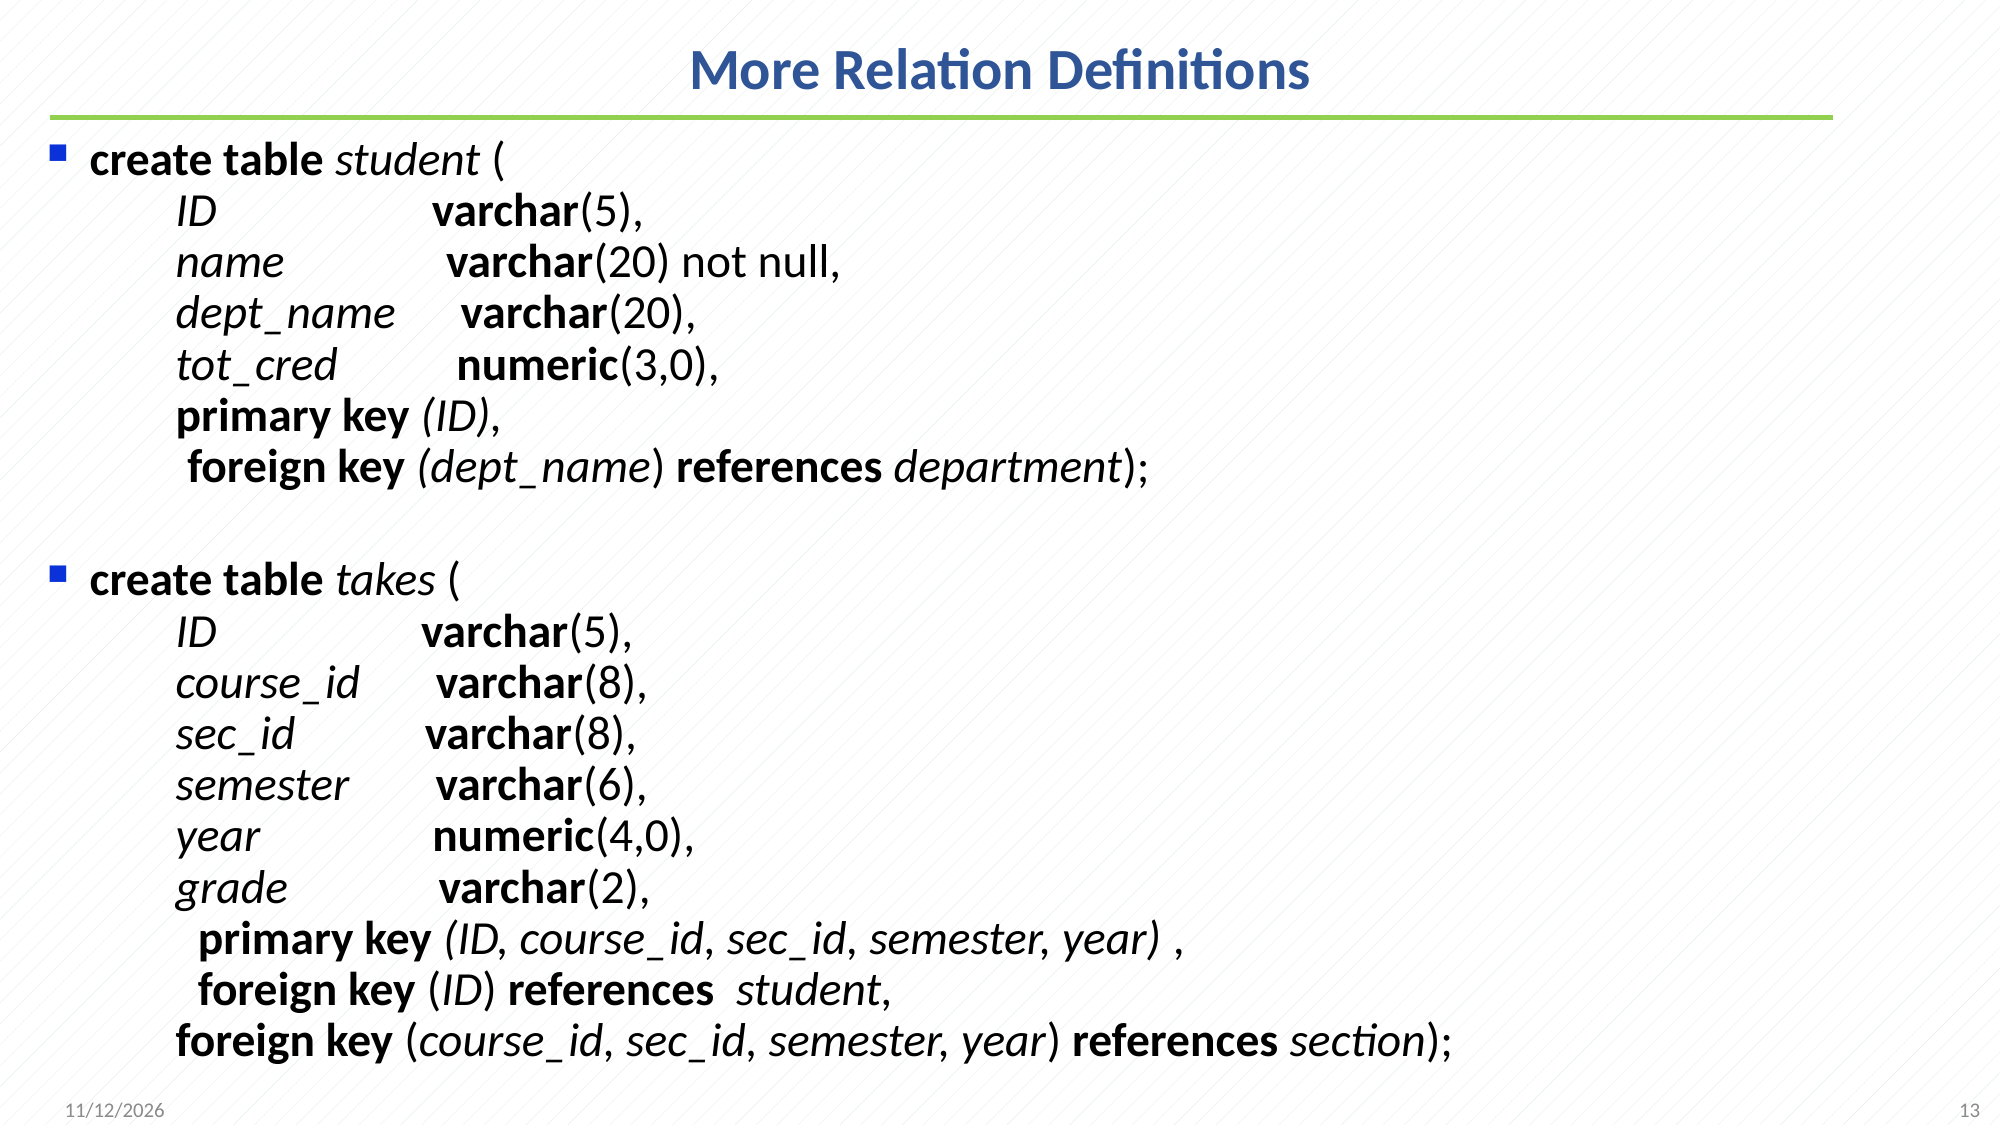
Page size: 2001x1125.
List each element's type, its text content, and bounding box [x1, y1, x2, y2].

list create table student ( ID varchar(5), name varchar(20) not null, dept_name varchar(20), tot_cred numeric(3,0), primary key (ID), foreign key (dept_name) references department); create table takes ( ID varchar(5), course_id varchar(8), sec_id varchar(8), semester varchar(6), year numeric(4,0), grade varchar(2), primary key (ID, course_id, sec_id, semester, year) , foreign key (ID) references student, foreign key (course_id, sec_id, semester, year) references section); [32, 126, 1974, 1081]
title More Relation Definitions [50, 13, 1949, 126]
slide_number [49, 1079, 500, 1125]
slide_number 13 [1545, 1079, 1996, 1125]
